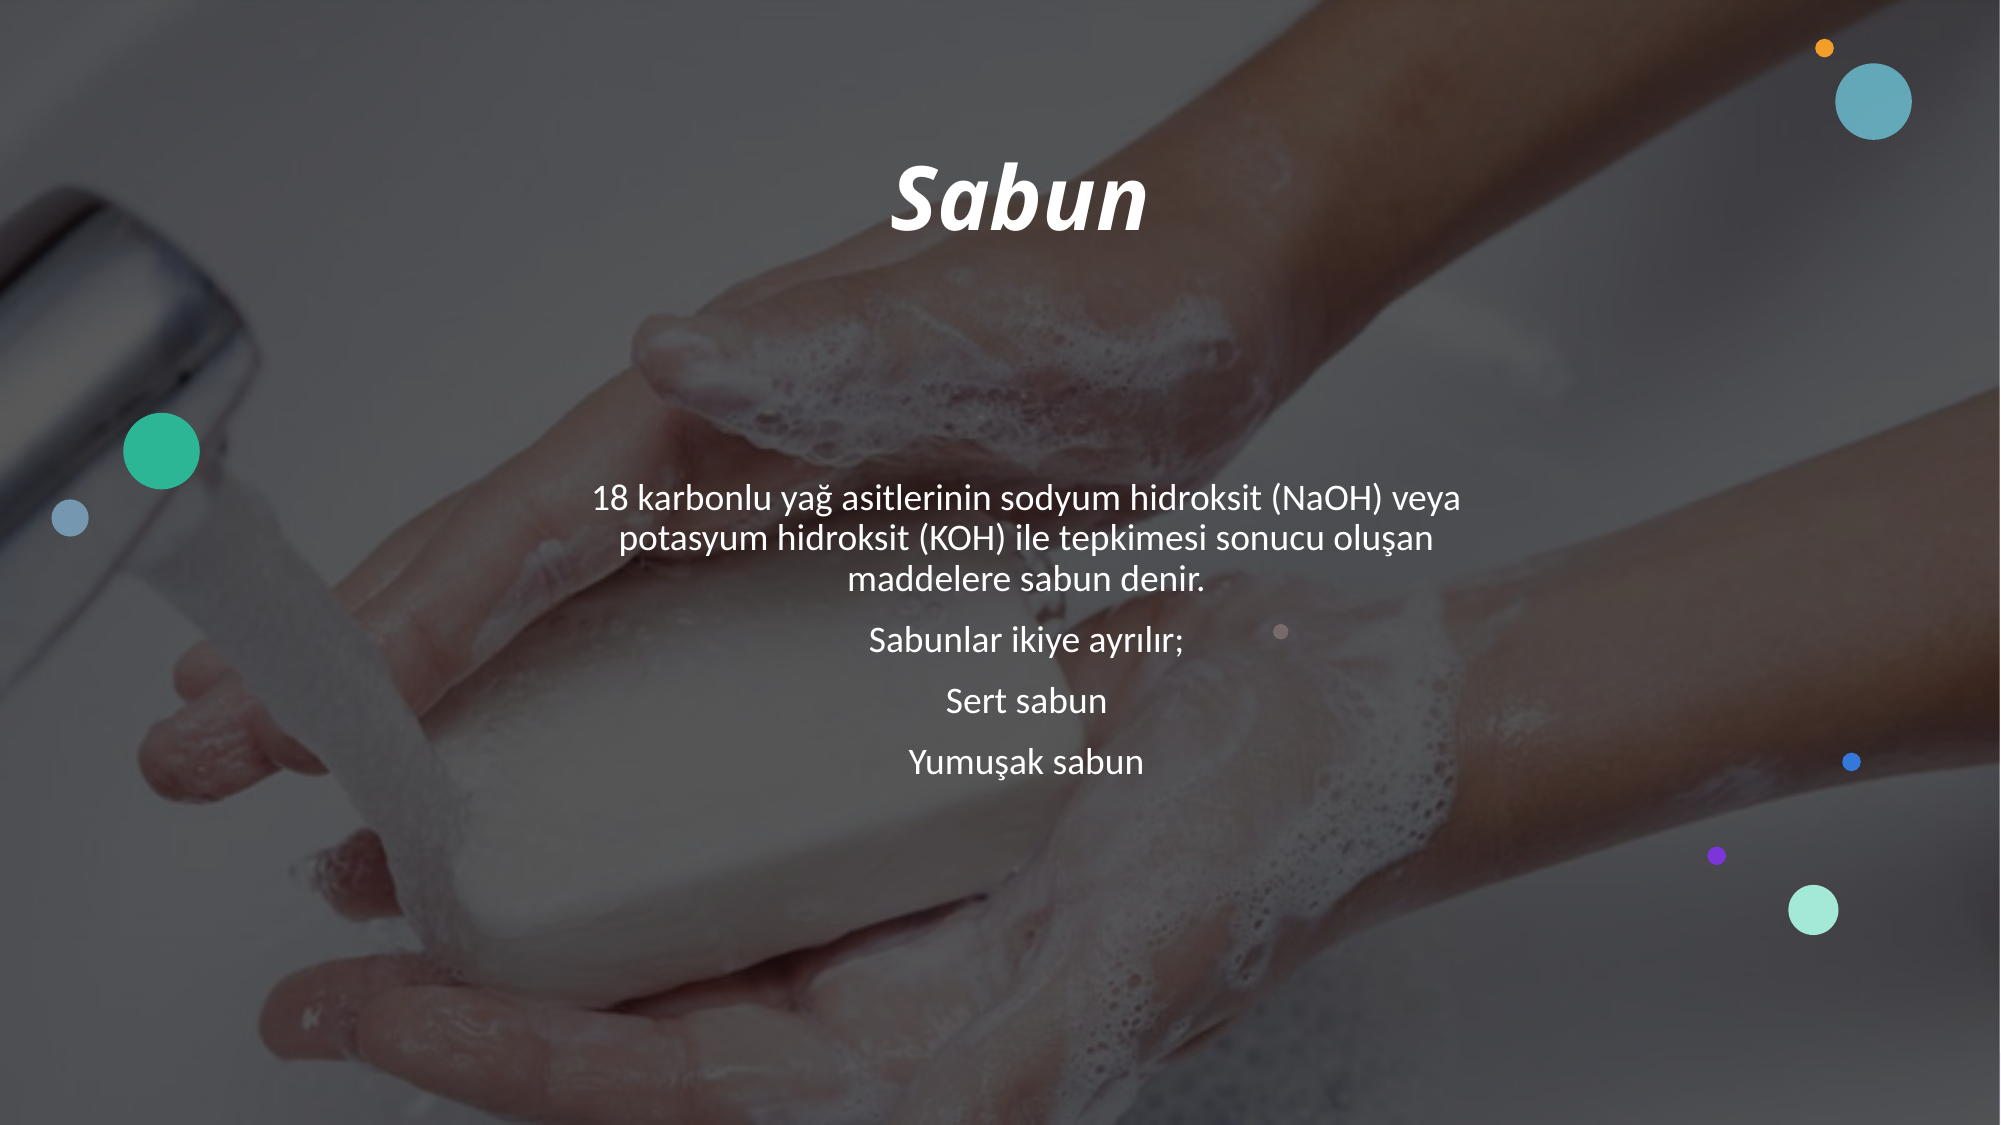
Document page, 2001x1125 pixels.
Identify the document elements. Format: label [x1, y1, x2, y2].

text_box [51, 38, 1912, 936]
picture [0, 0, 2000, 1125]
